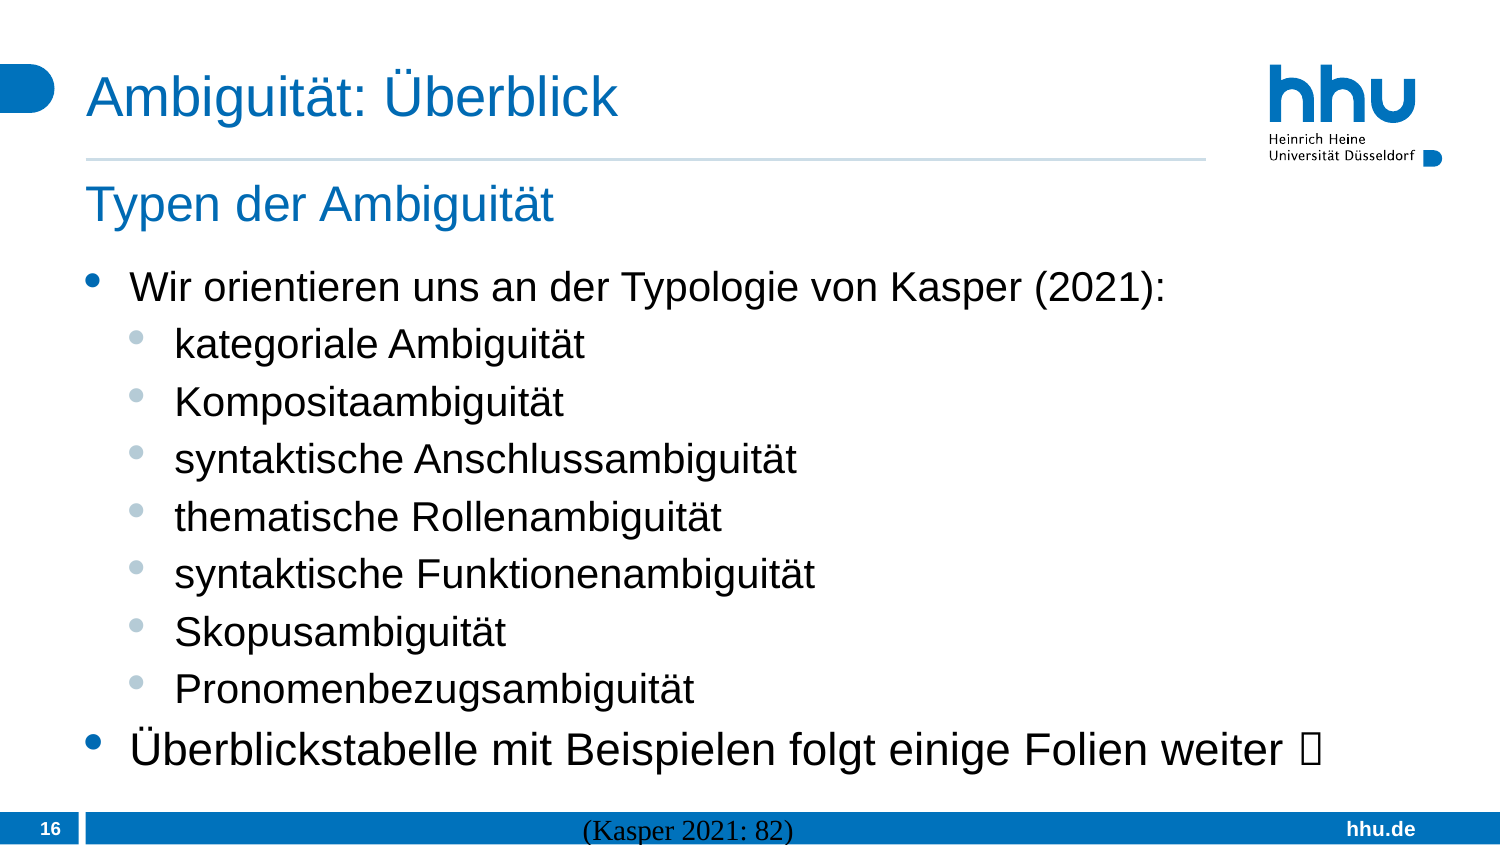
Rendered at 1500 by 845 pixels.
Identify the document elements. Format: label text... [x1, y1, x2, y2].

title Ambiguität: Überblick [86, 54, 1207, 129]
footer (Kasper 2021: 82) [103, 816, 1273, 841]
slide_number 16 [5, 816, 62, 841]
list Typen der Ambiguität [85, 178, 1415, 232]
list Wir orientieren uns an der Typologie von Kasper (2021): kategoriale Ambiguität Kompositaambiguität syntaktische Anschlussambiguität thematische Rollenambiguität syntaktische Funktionenambiguität Skopusambiguität Pronomenbezugsambiguität Überblickstabelle mit Beispielen folgt einige Folien weiter  [85, 253, 1415, 797]
